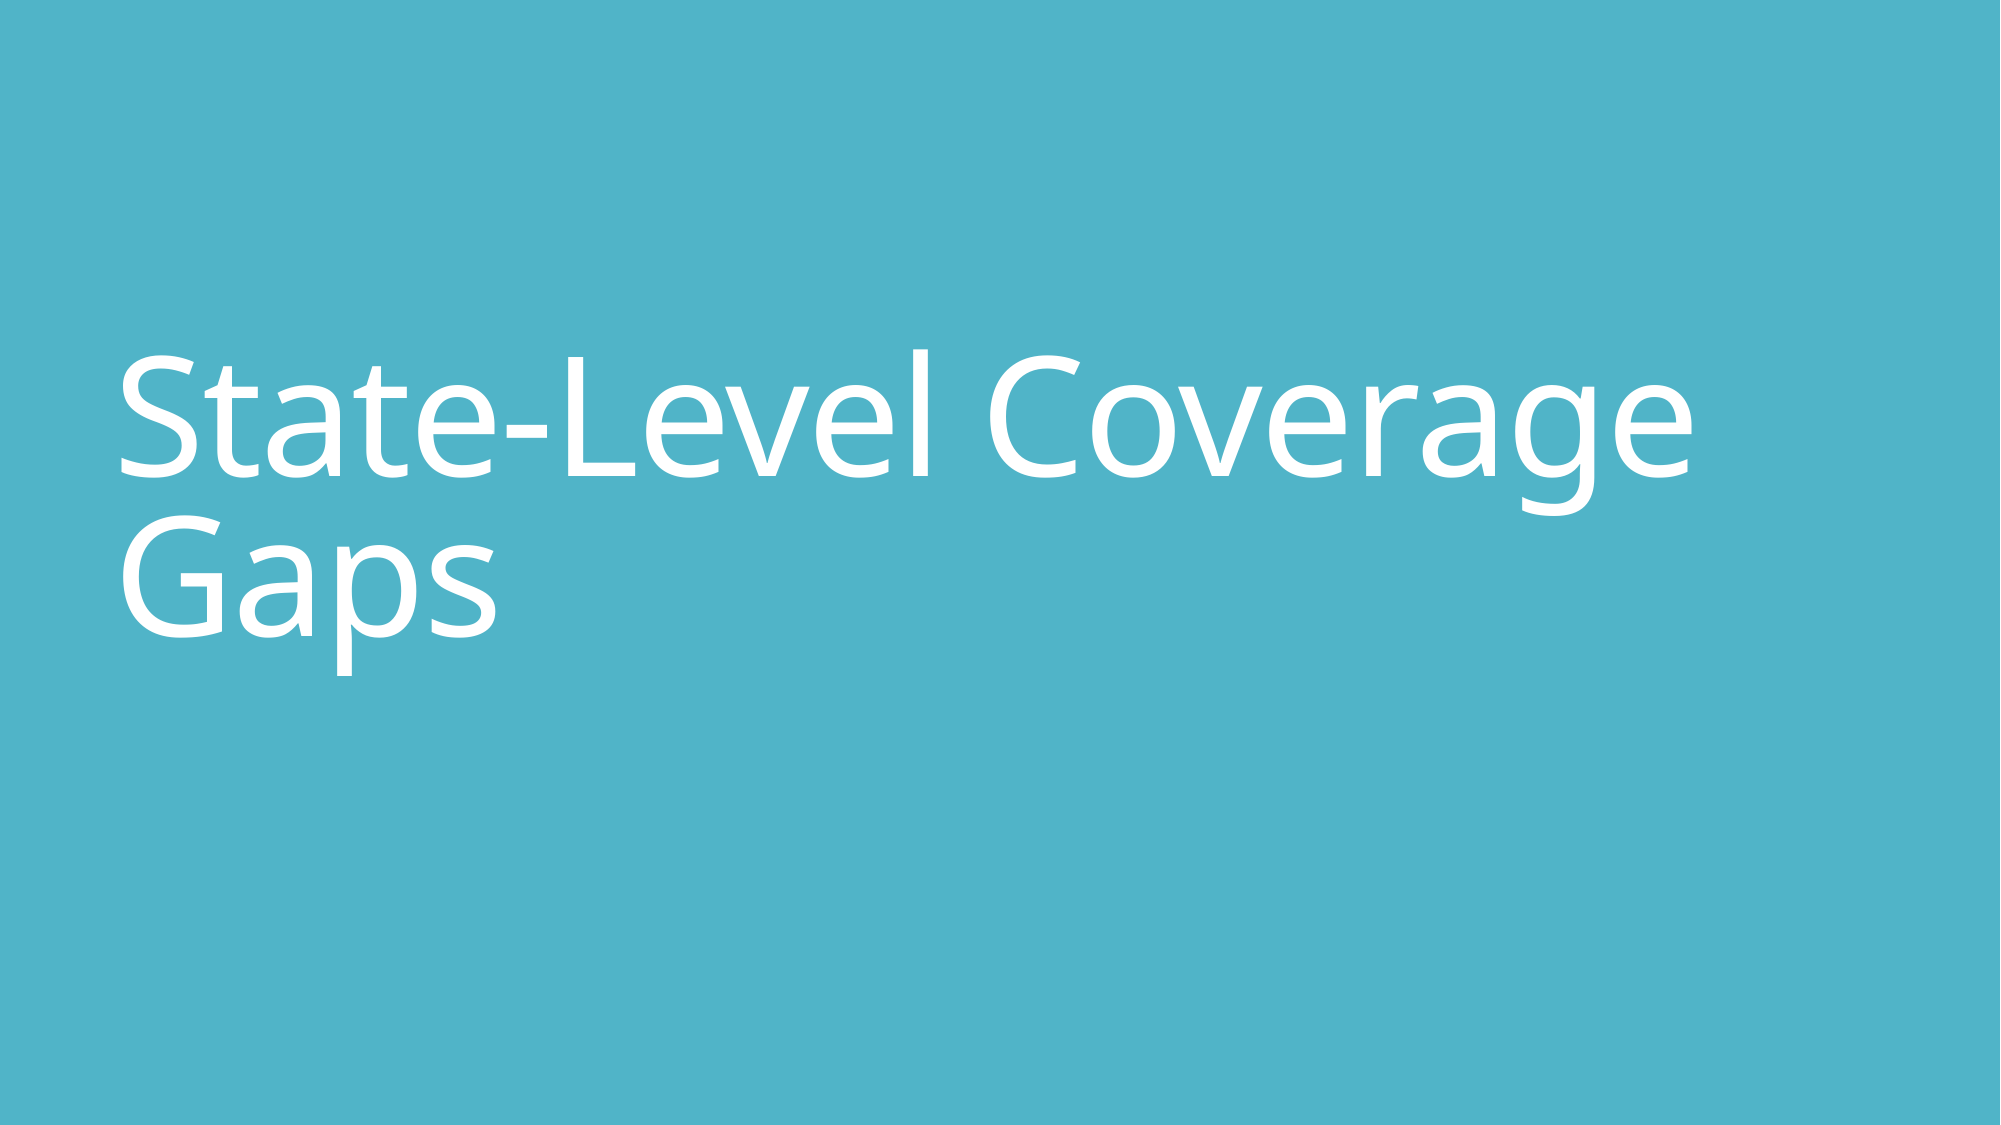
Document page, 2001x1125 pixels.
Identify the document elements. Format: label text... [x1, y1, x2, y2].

title State-Level Coverage Gaps [98, 126, 1868, 677]
